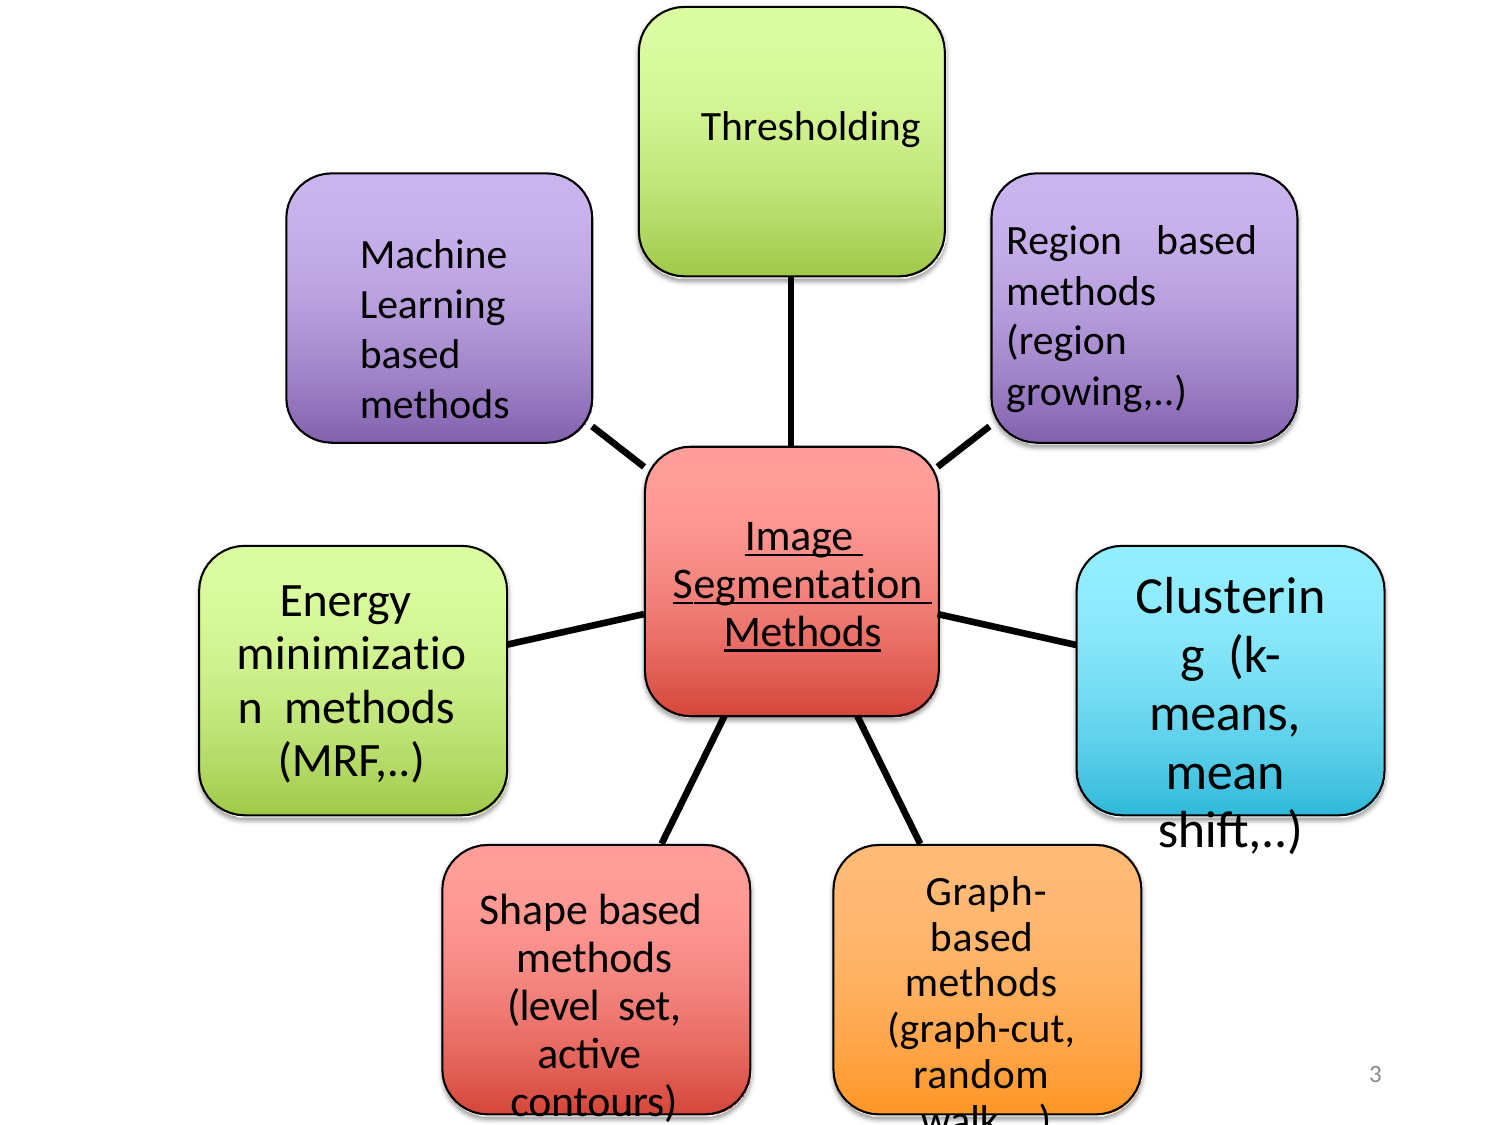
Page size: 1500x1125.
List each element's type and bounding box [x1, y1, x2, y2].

text_box [187, 0, 1397, 1125]
